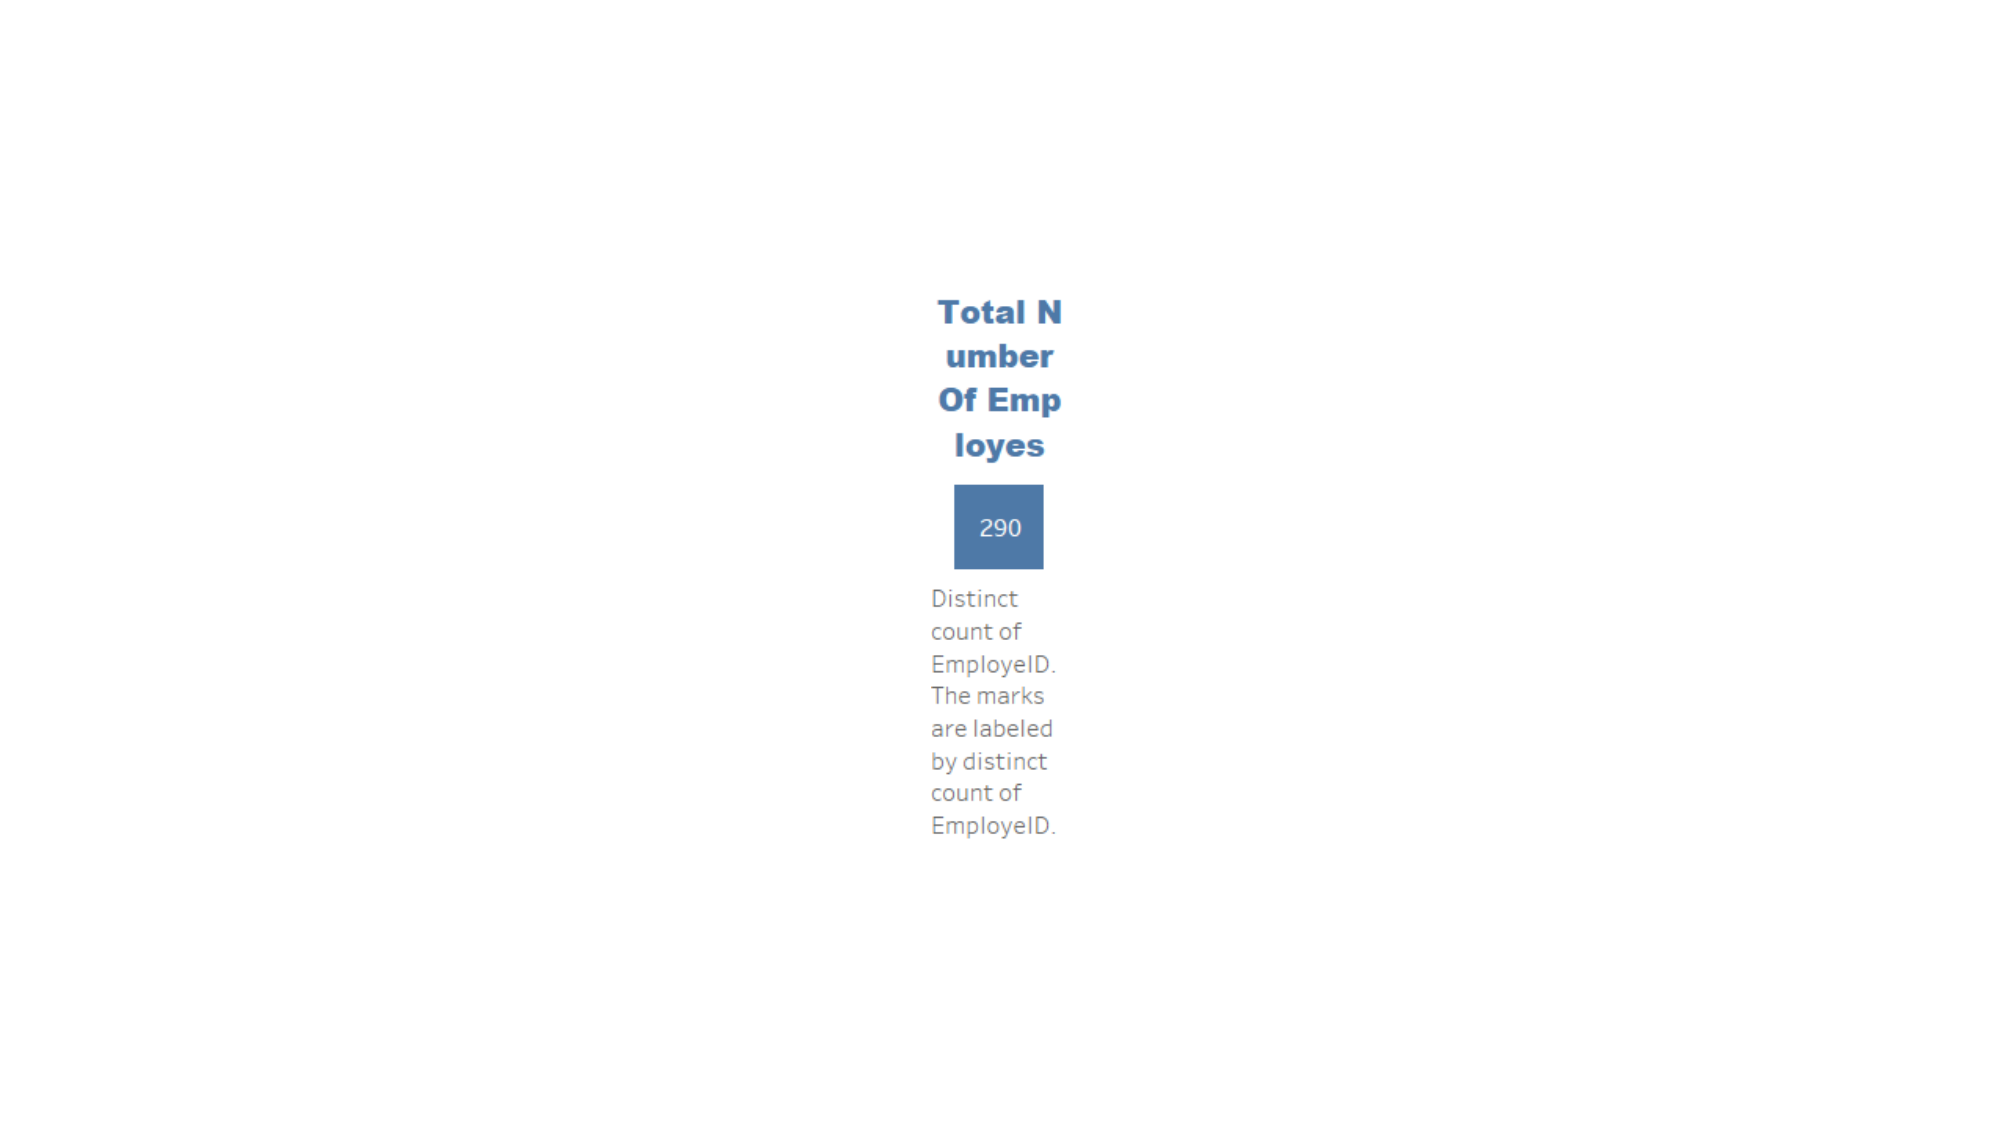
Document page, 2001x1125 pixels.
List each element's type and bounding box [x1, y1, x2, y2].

picture [931, 280, 1069, 845]
